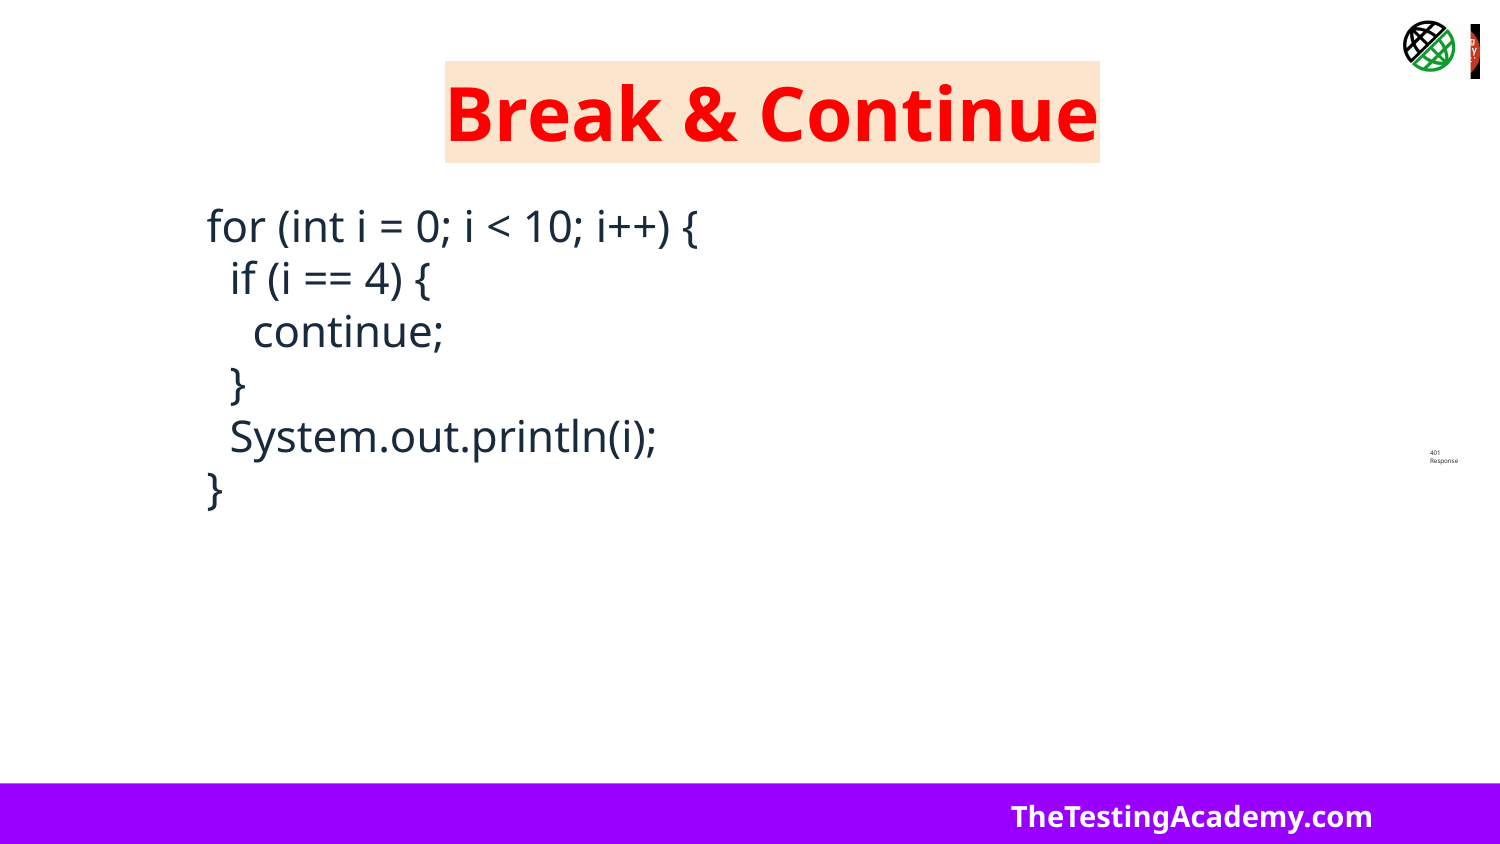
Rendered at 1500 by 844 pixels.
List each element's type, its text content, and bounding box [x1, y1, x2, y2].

text_box 401 Response [1415, 432, 1478, 521]
text_box for (int i = 0; i < 10; i++) { if (i == 4) { continue; } System.out.println(i); } [116, 183, 1210, 582]
text_box Break & Continue [136, 51, 1334, 172]
picture [1393, 9, 1480, 82]
